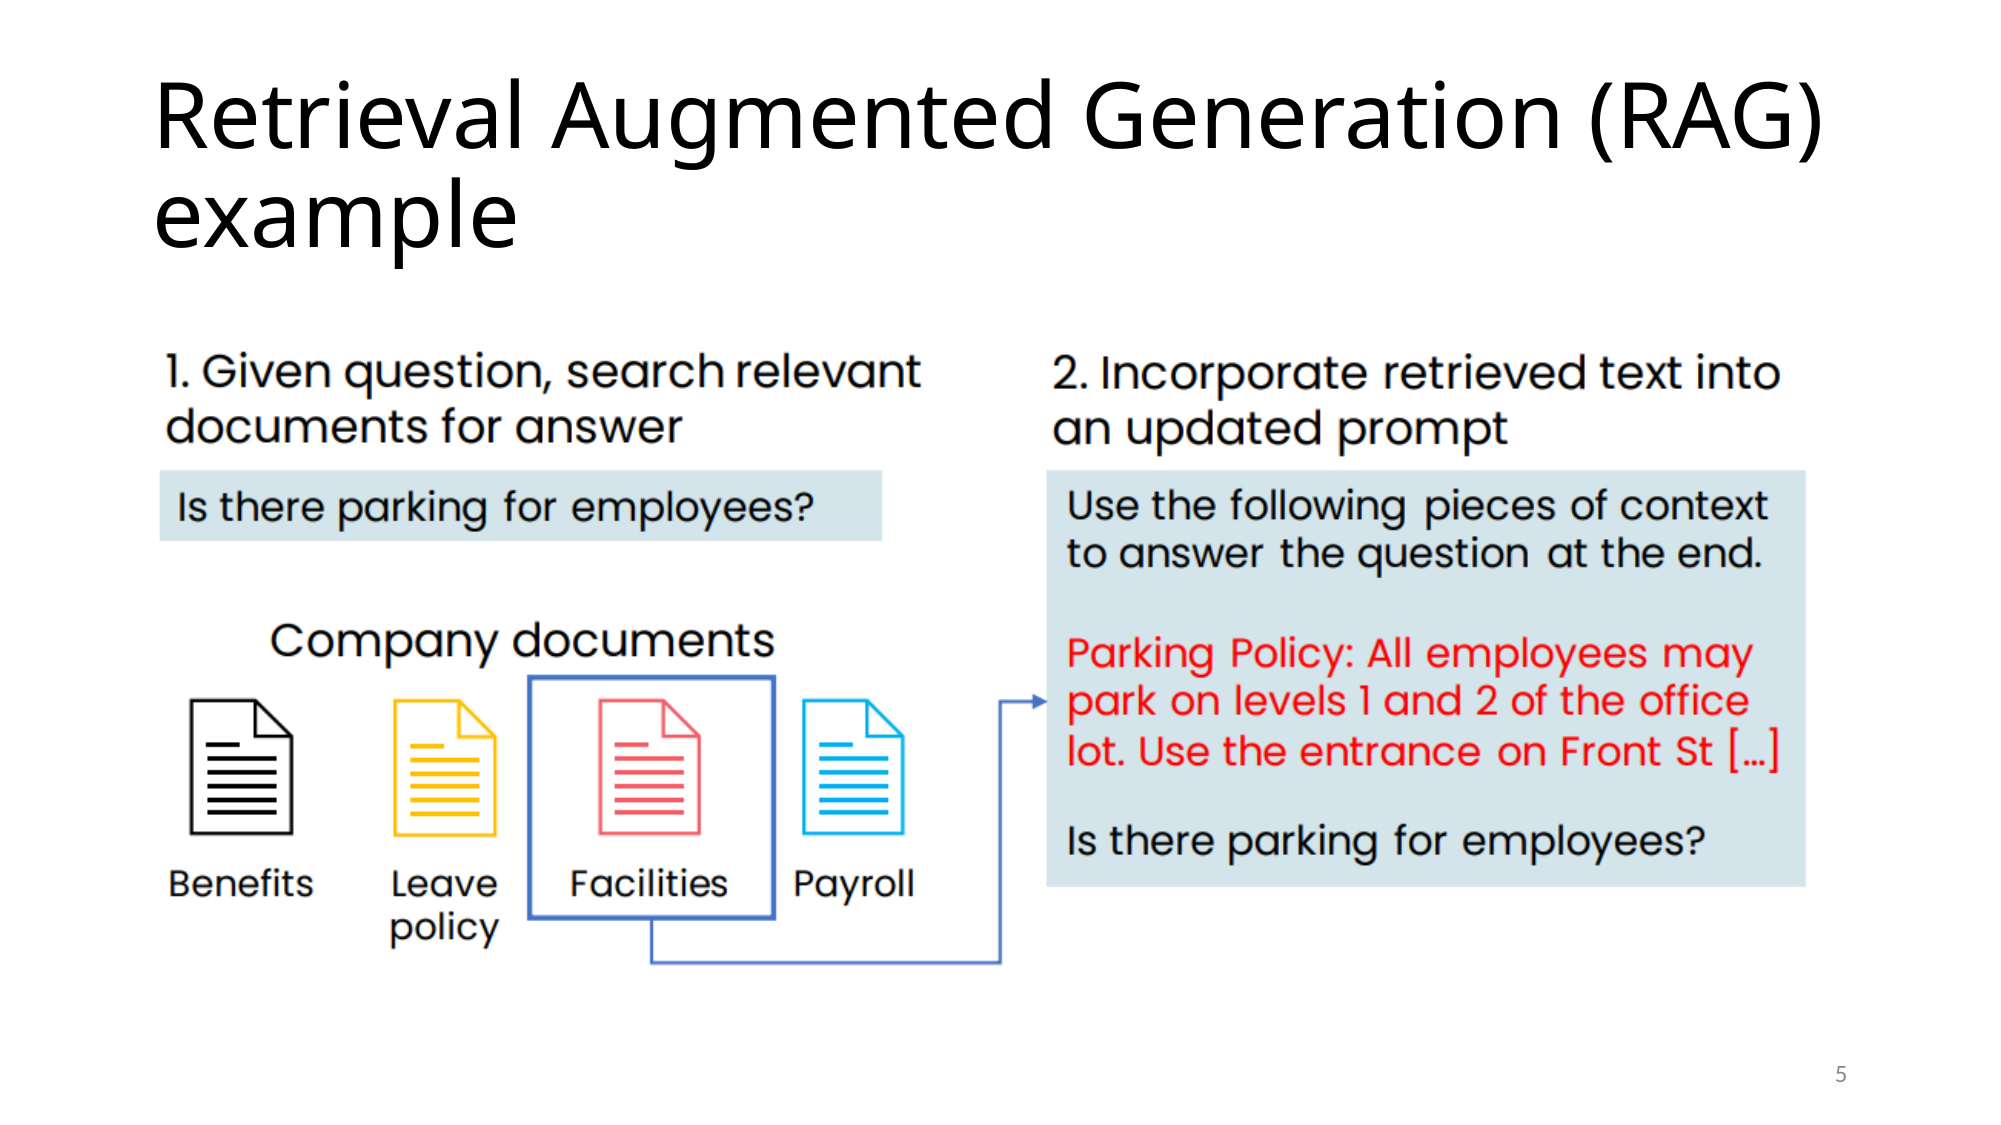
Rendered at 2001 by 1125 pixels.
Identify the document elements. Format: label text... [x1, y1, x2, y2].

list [137, 332, 1863, 981]
title Retrieval Augmented Generation (RAG) example [137, 59, 1863, 278]
slide_number 5 [1412, 1042, 1863, 1103]
